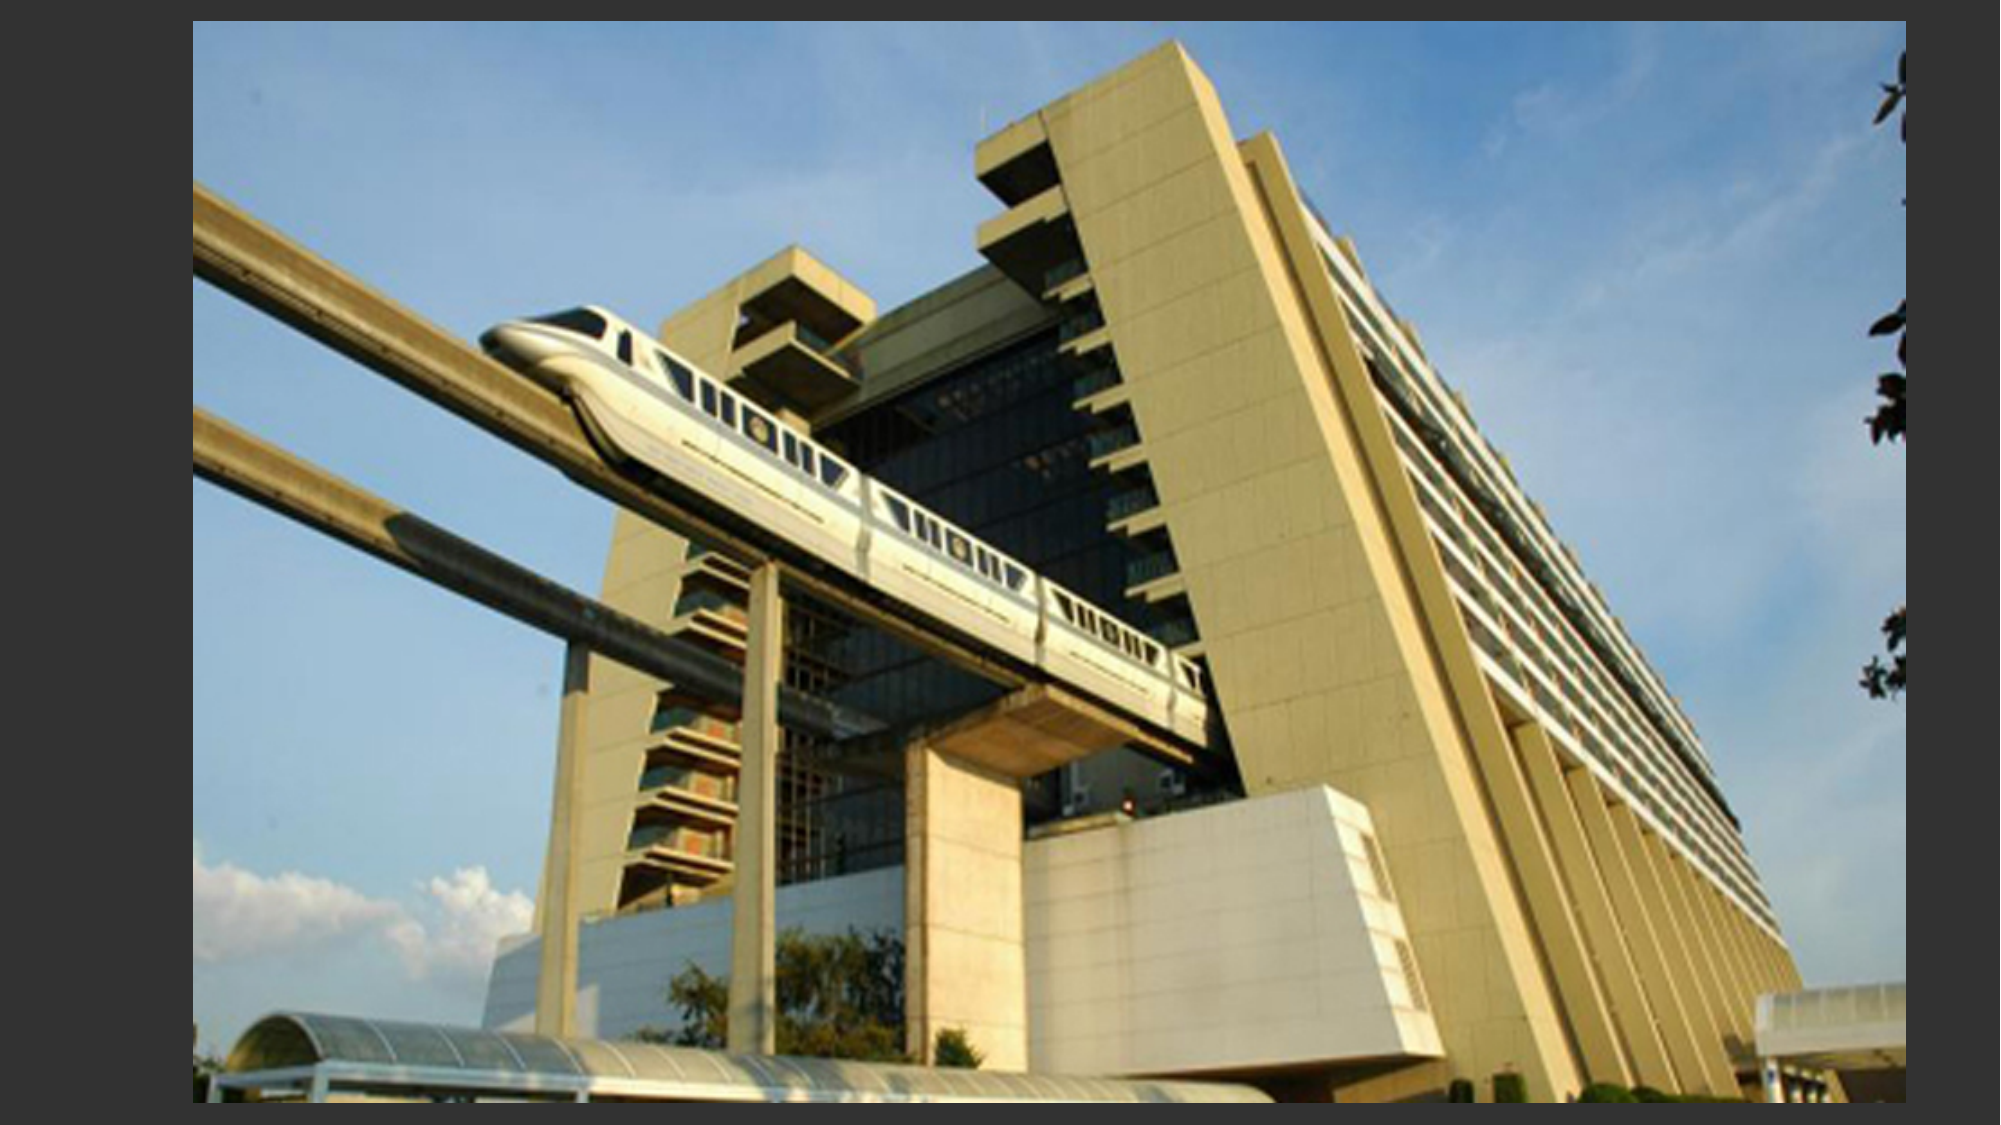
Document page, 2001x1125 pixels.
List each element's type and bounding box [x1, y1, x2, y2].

list [193, 20, 1906, 1103]
